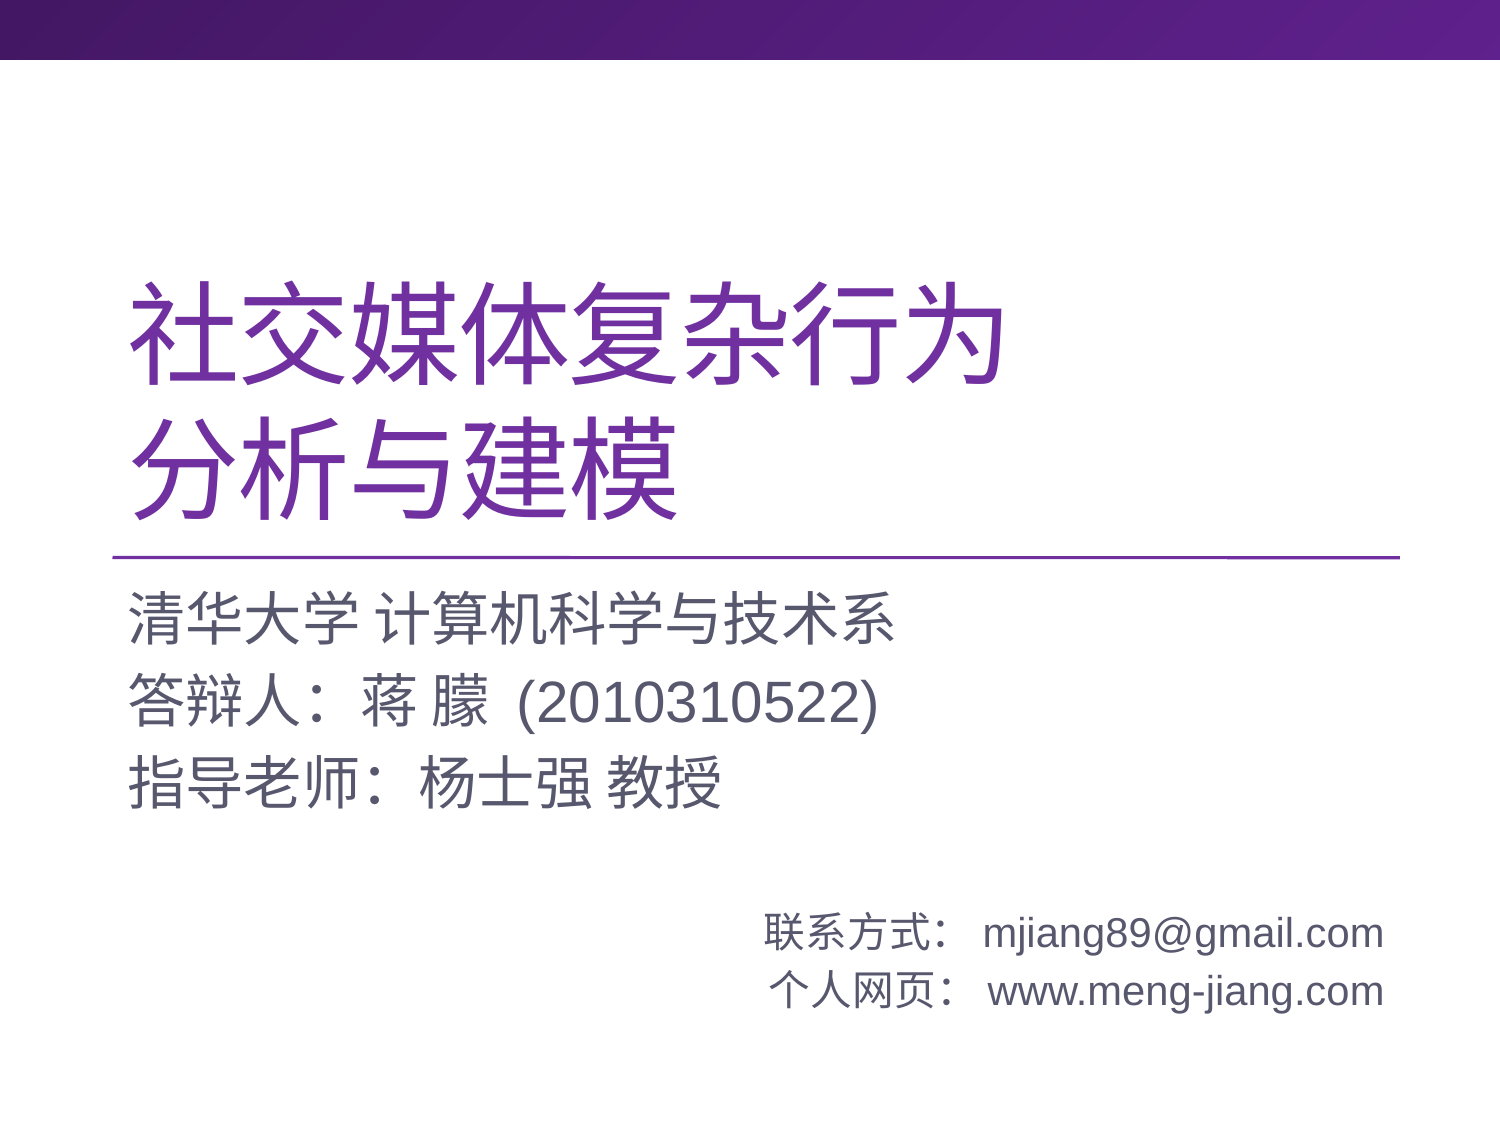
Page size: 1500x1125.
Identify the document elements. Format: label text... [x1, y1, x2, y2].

subtitle 清华大学 计算机科学与技术系 答辩人：蒋 朦 (2010310522) 指导老师：杨士强 教授 联系方式：mjiang89@gmail.com 个人网页：www.meng-jiang.com [112, 575, 1400, 1047]
title 社交媒体复杂行为 分析与建模 [112, 224, 1400, 542]
